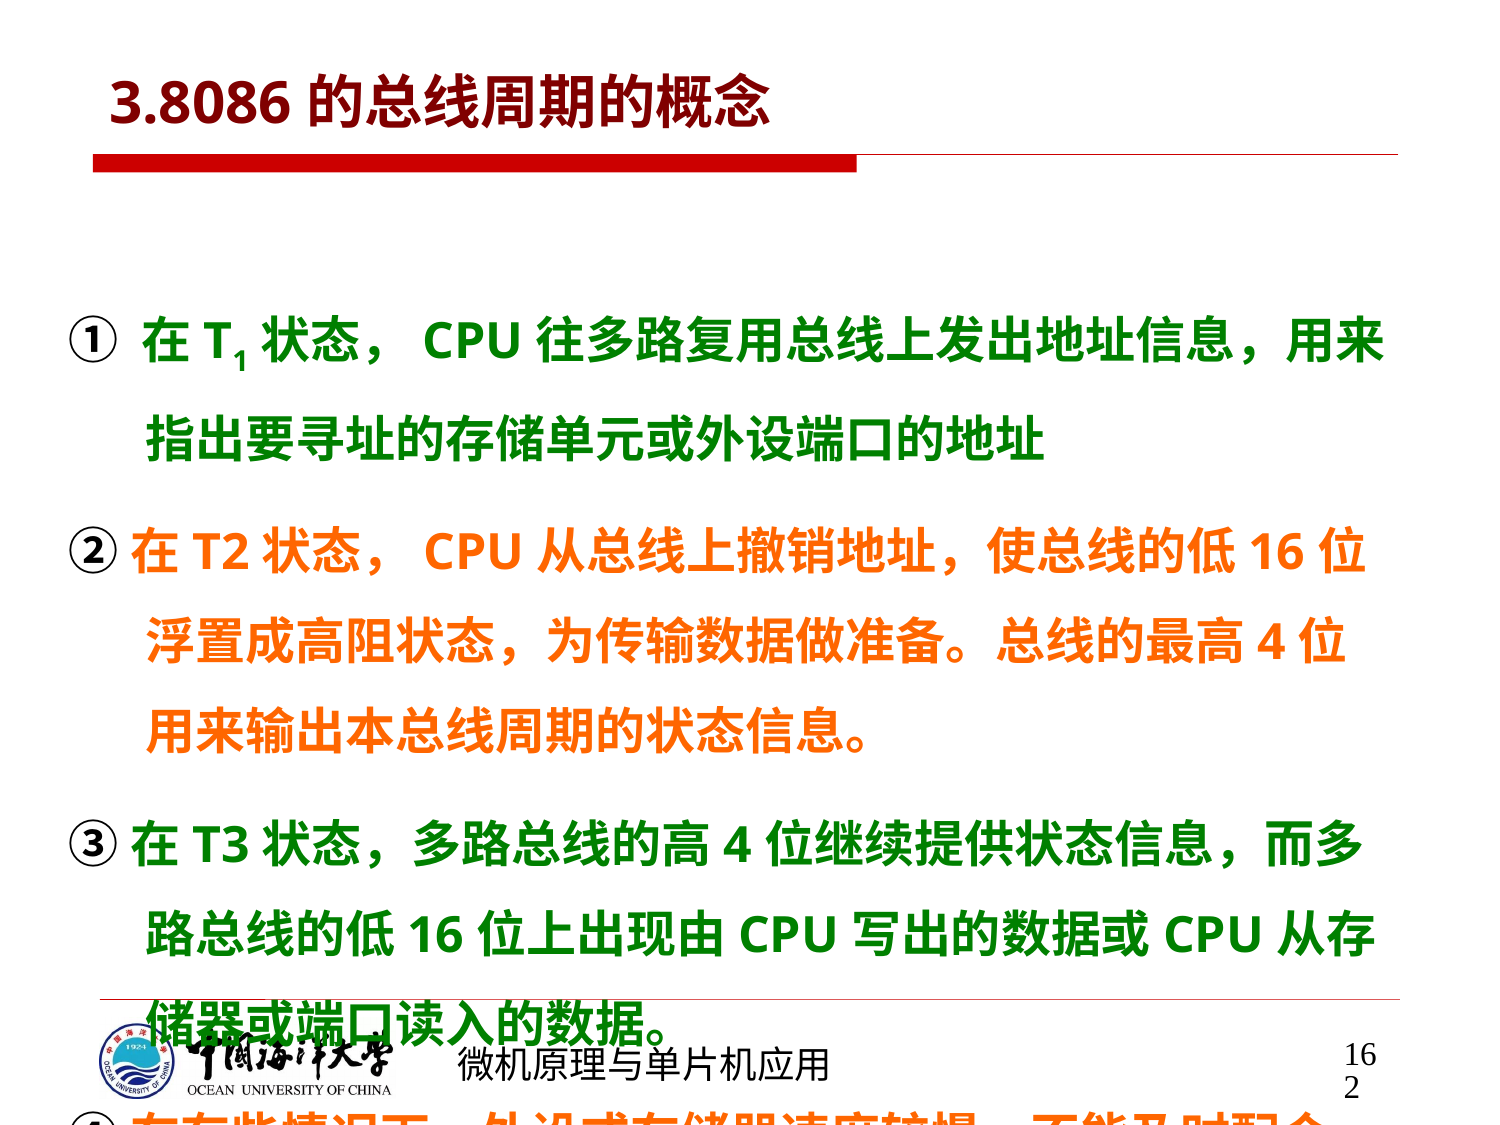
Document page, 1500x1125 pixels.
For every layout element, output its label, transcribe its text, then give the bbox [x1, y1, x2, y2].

picture [99, 1017, 396, 1099]
list ① 在T1状态，CPU往多路复用总线上发出地址信息，用来指出要寻址的存储单元或外设端口的地址 ②在T2状态，CPU从总线上撤销地址，使总线的低16位浮置成高阻状态，为传输数据做准备。总线的最高4位用来输出本总线周期的状态信息。 ③在T3状态，多路总线的高4位继续提供状态信息，而多路总线的低16位上出现由CPU写出的数据或CPU从存储器或端口读入的数据。 ④在有些情况下，外设或存储器速度较慢，不能及时配合CPU传送数 据。这时，外设或存储器会通过“READY”信号线在T3状态启动前向 CPU发一个“数据未准备好”信号，于是CPU会在T3 状态之后插入1个 或多个附加的时钟周期Tw。 [53, 267, 1407, 1012]
slide_number 162 [1328, 1024, 1407, 1103]
title 3.8086的总线周期的概念 [94, 30, 1407, 143]
